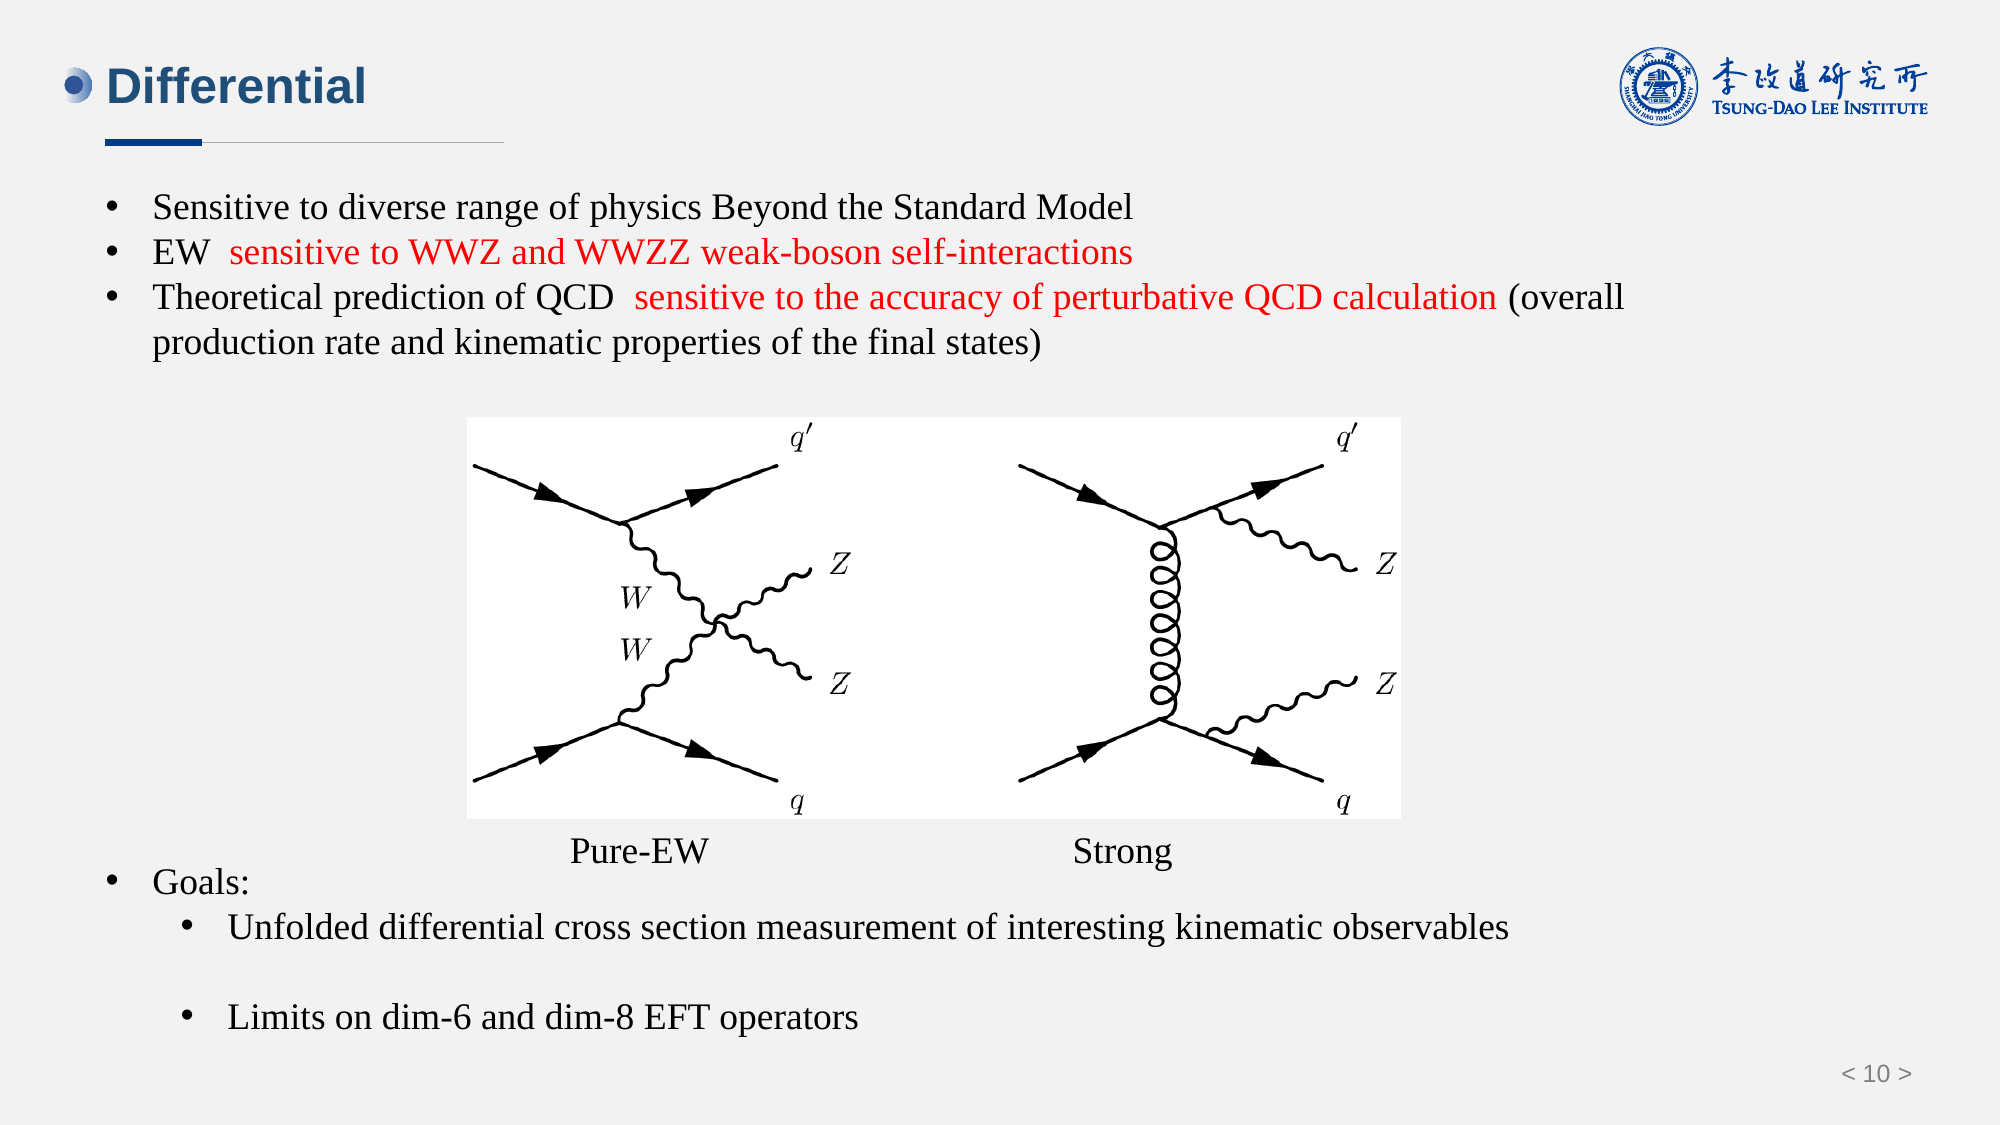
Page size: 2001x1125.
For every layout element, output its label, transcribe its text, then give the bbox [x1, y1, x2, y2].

text_box Goals: Unfolded differential cross section measurement of interesting kinematic observables Limits on dim-6 and dim-8 EFT operators [90, 849, 1624, 1045]
picture [467, 417, 1401, 819]
